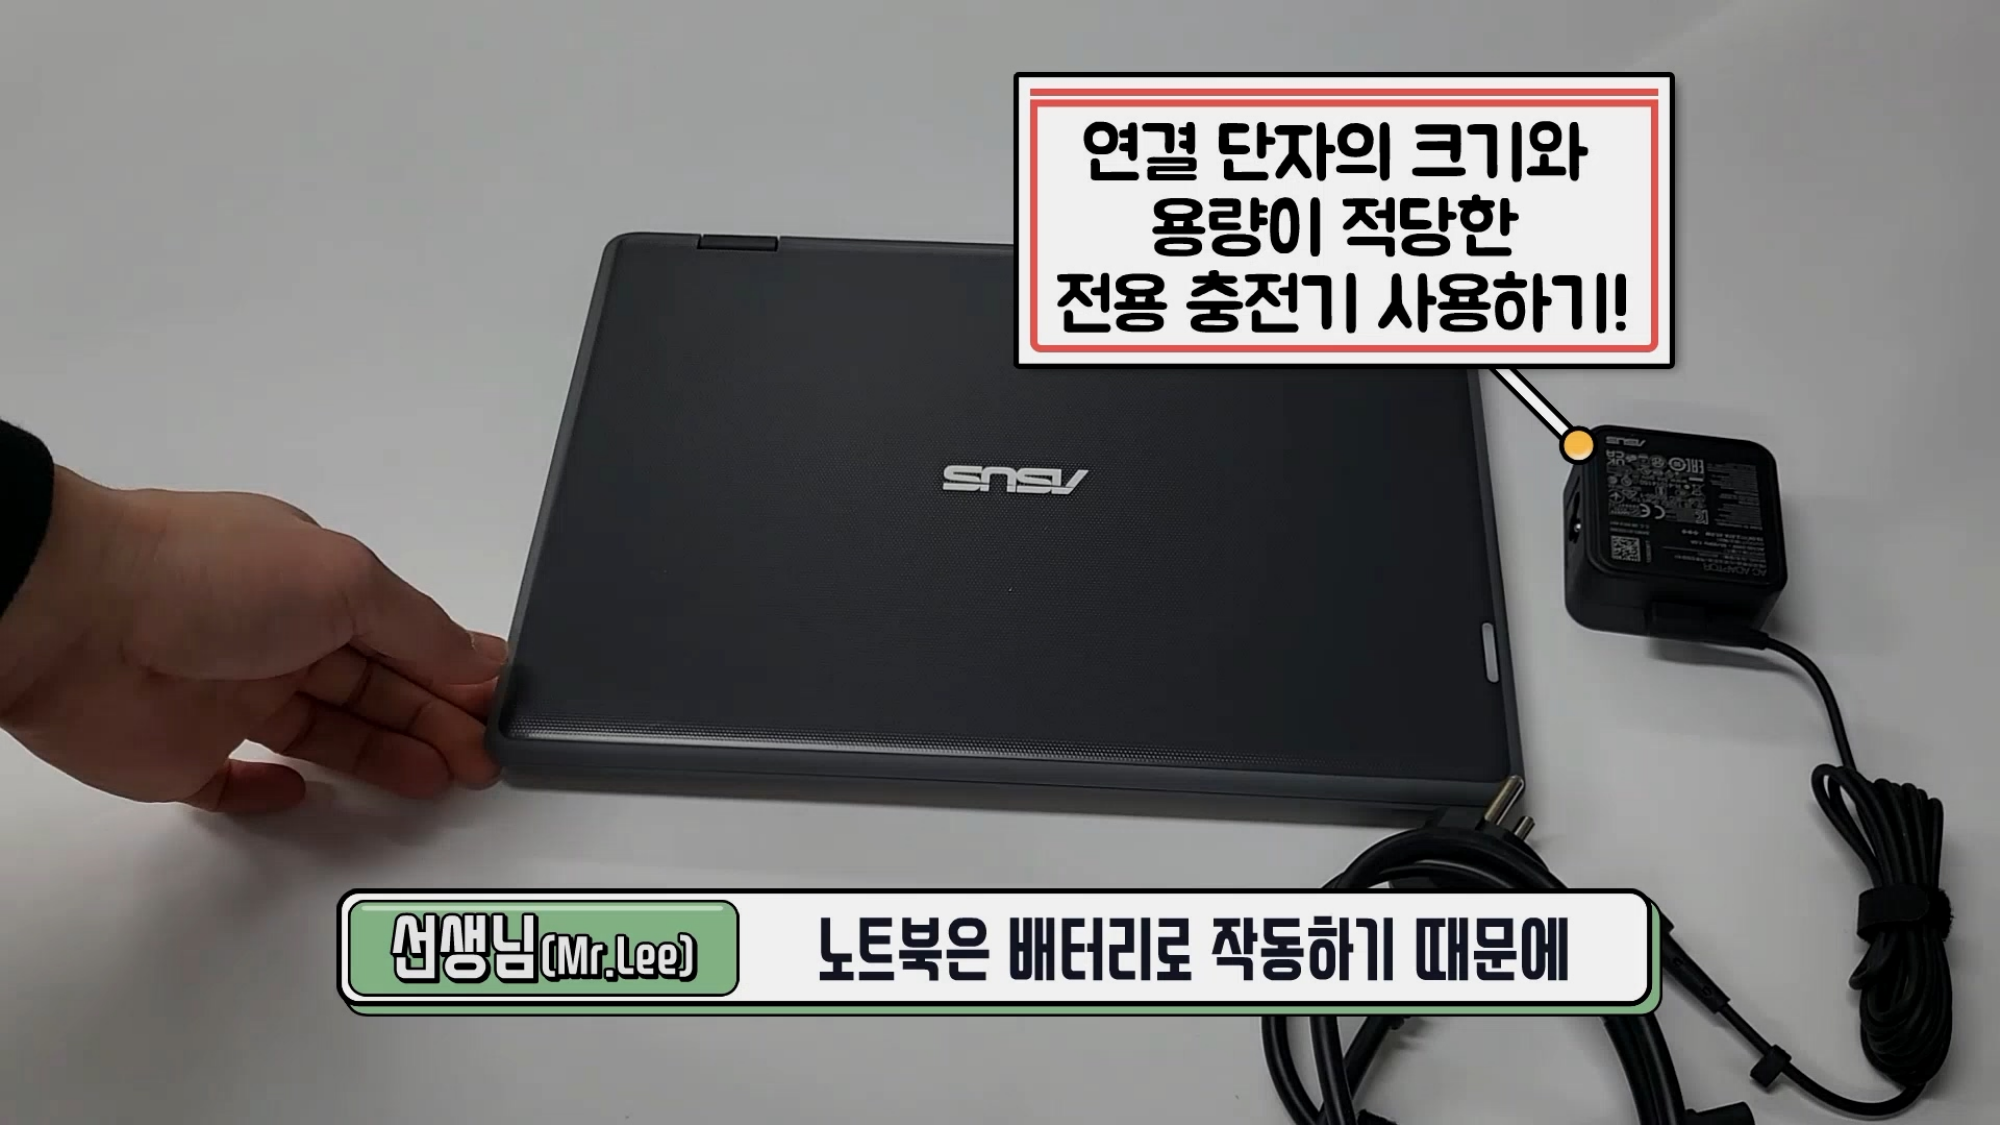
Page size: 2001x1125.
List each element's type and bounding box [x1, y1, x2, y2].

list [0, 0, 2000, 1125]
